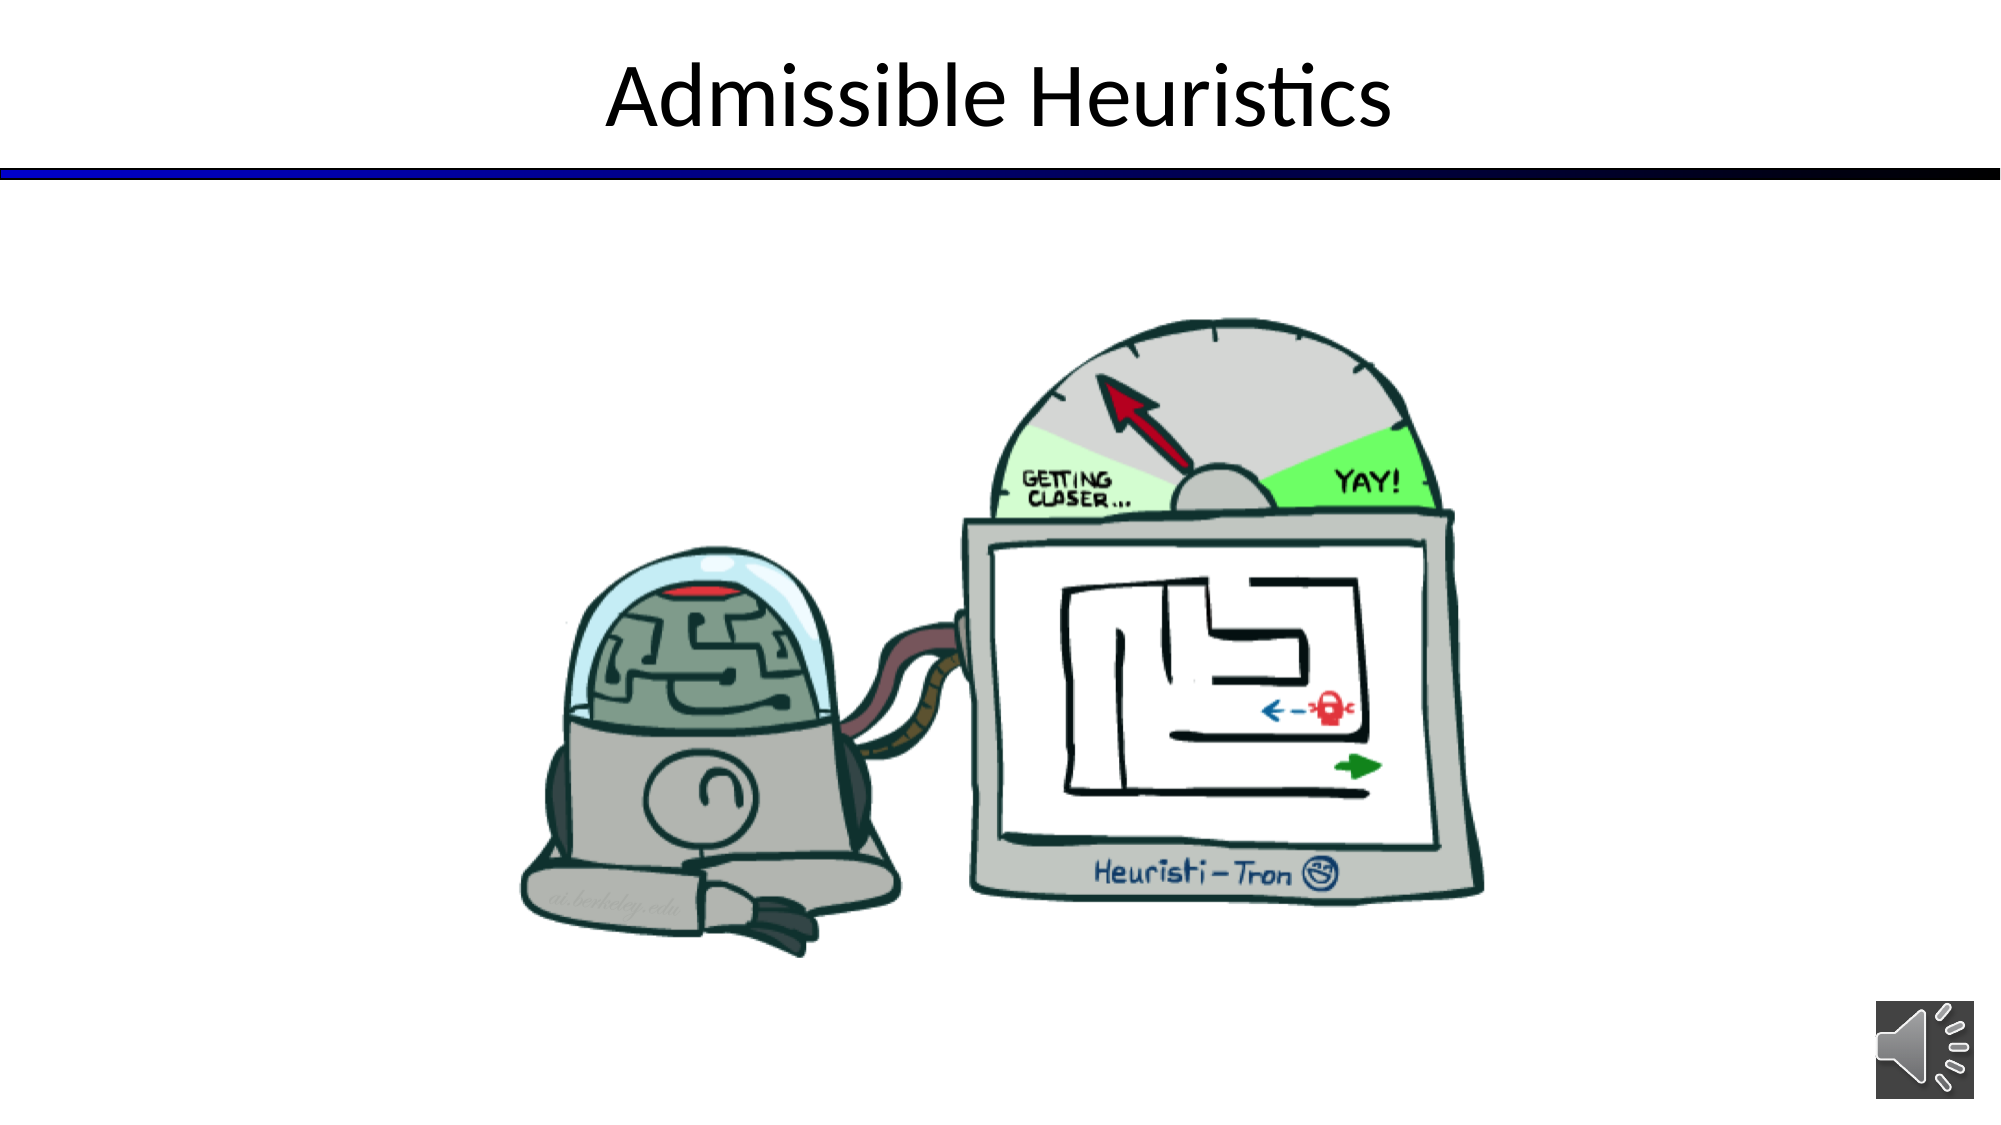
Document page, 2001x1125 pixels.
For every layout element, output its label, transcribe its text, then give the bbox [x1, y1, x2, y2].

picture [1874, 999, 1976, 1101]
title Admissible Heuristics [0, 0, 2000, 184]
picture [474, 199, 1526, 993]
